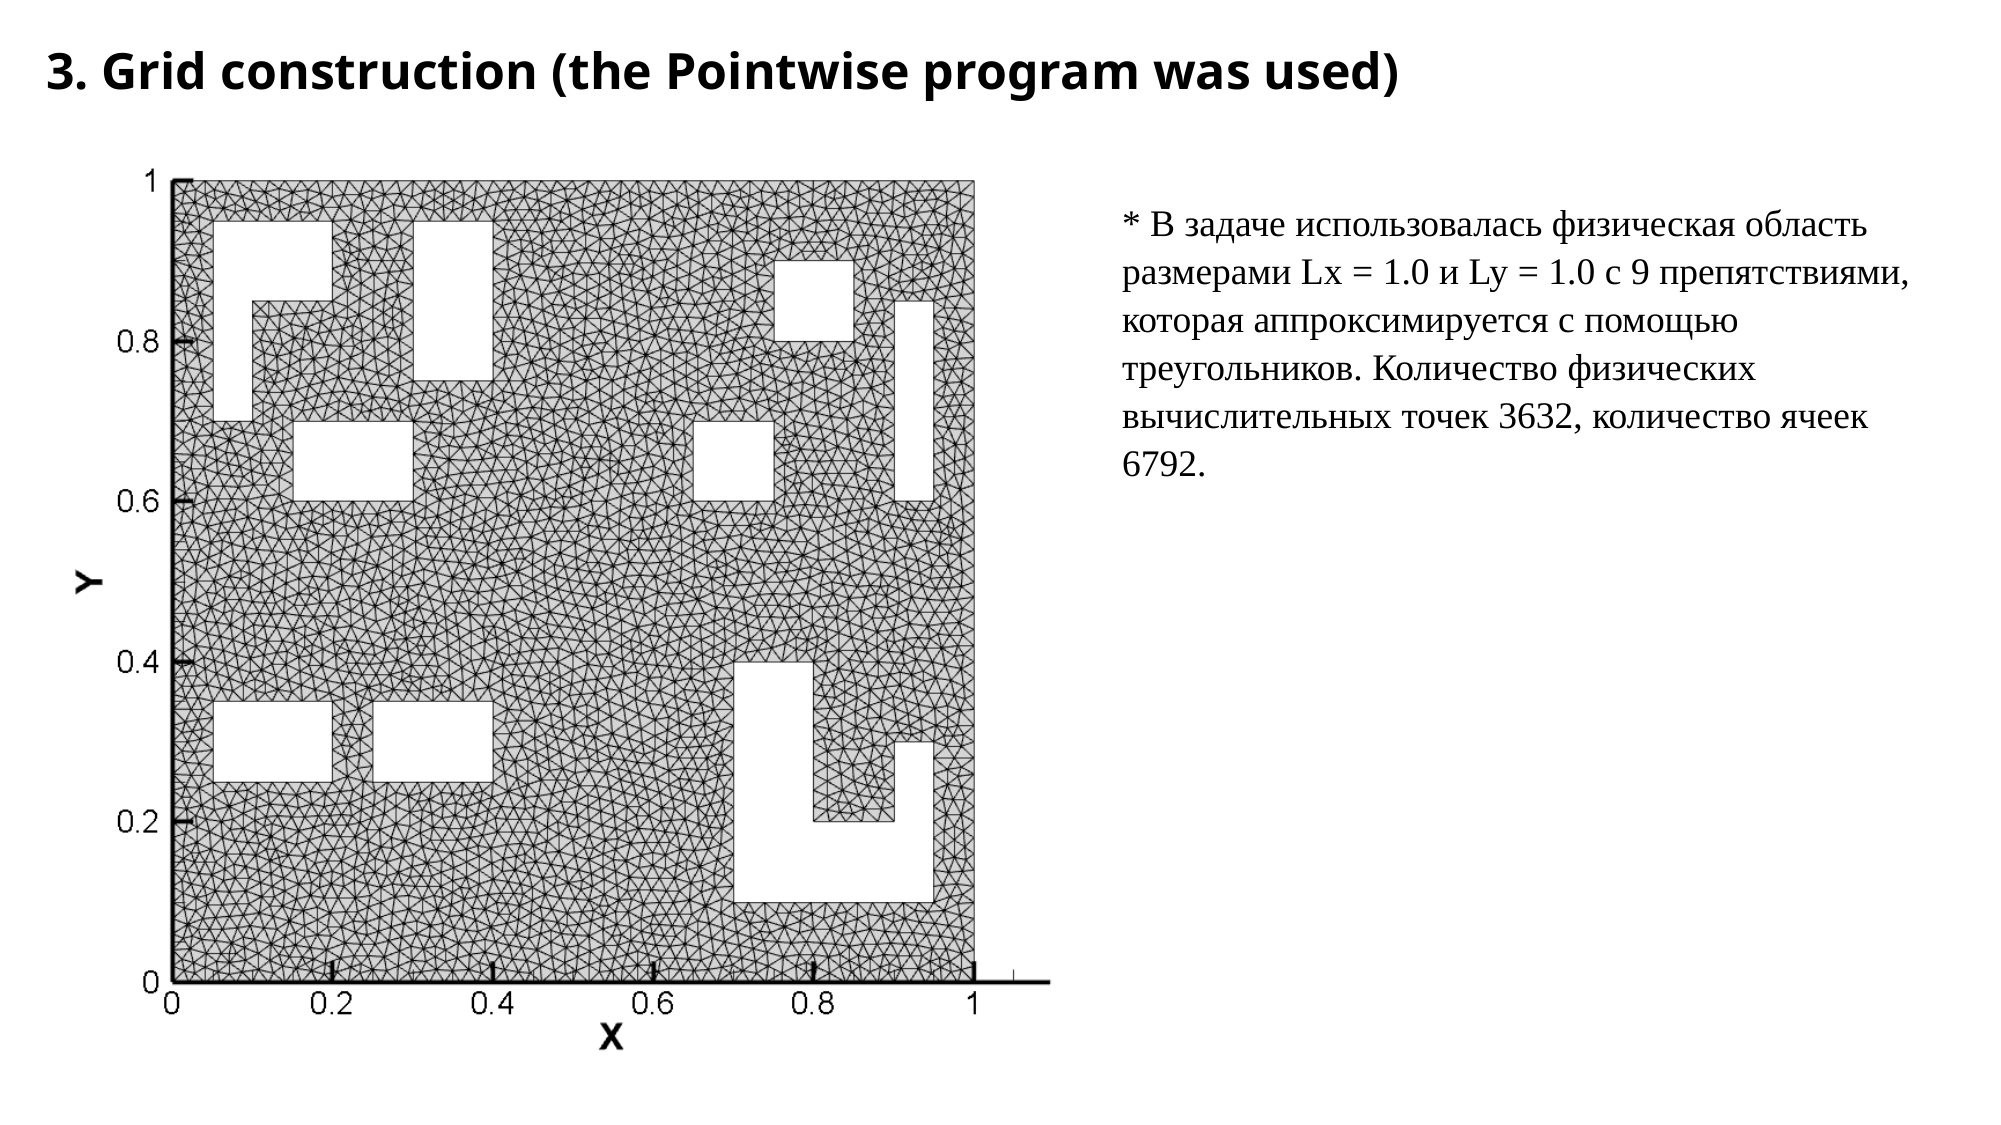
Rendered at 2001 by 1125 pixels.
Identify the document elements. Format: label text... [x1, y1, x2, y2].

picture [59, 149, 1072, 1056]
list * В задаче использовалась физическая область размерами Lx = 1.0 и Ly = 1.0 с 9 препятствиями, которая аппроксимируется с помощью треугольников. Количество физических вычислительных точек 3632, количество ячеек 6792. [1106, 187, 1969, 954]
title 3. Grid construction (the Pointwise program was used) [31, 20, 1969, 126]
